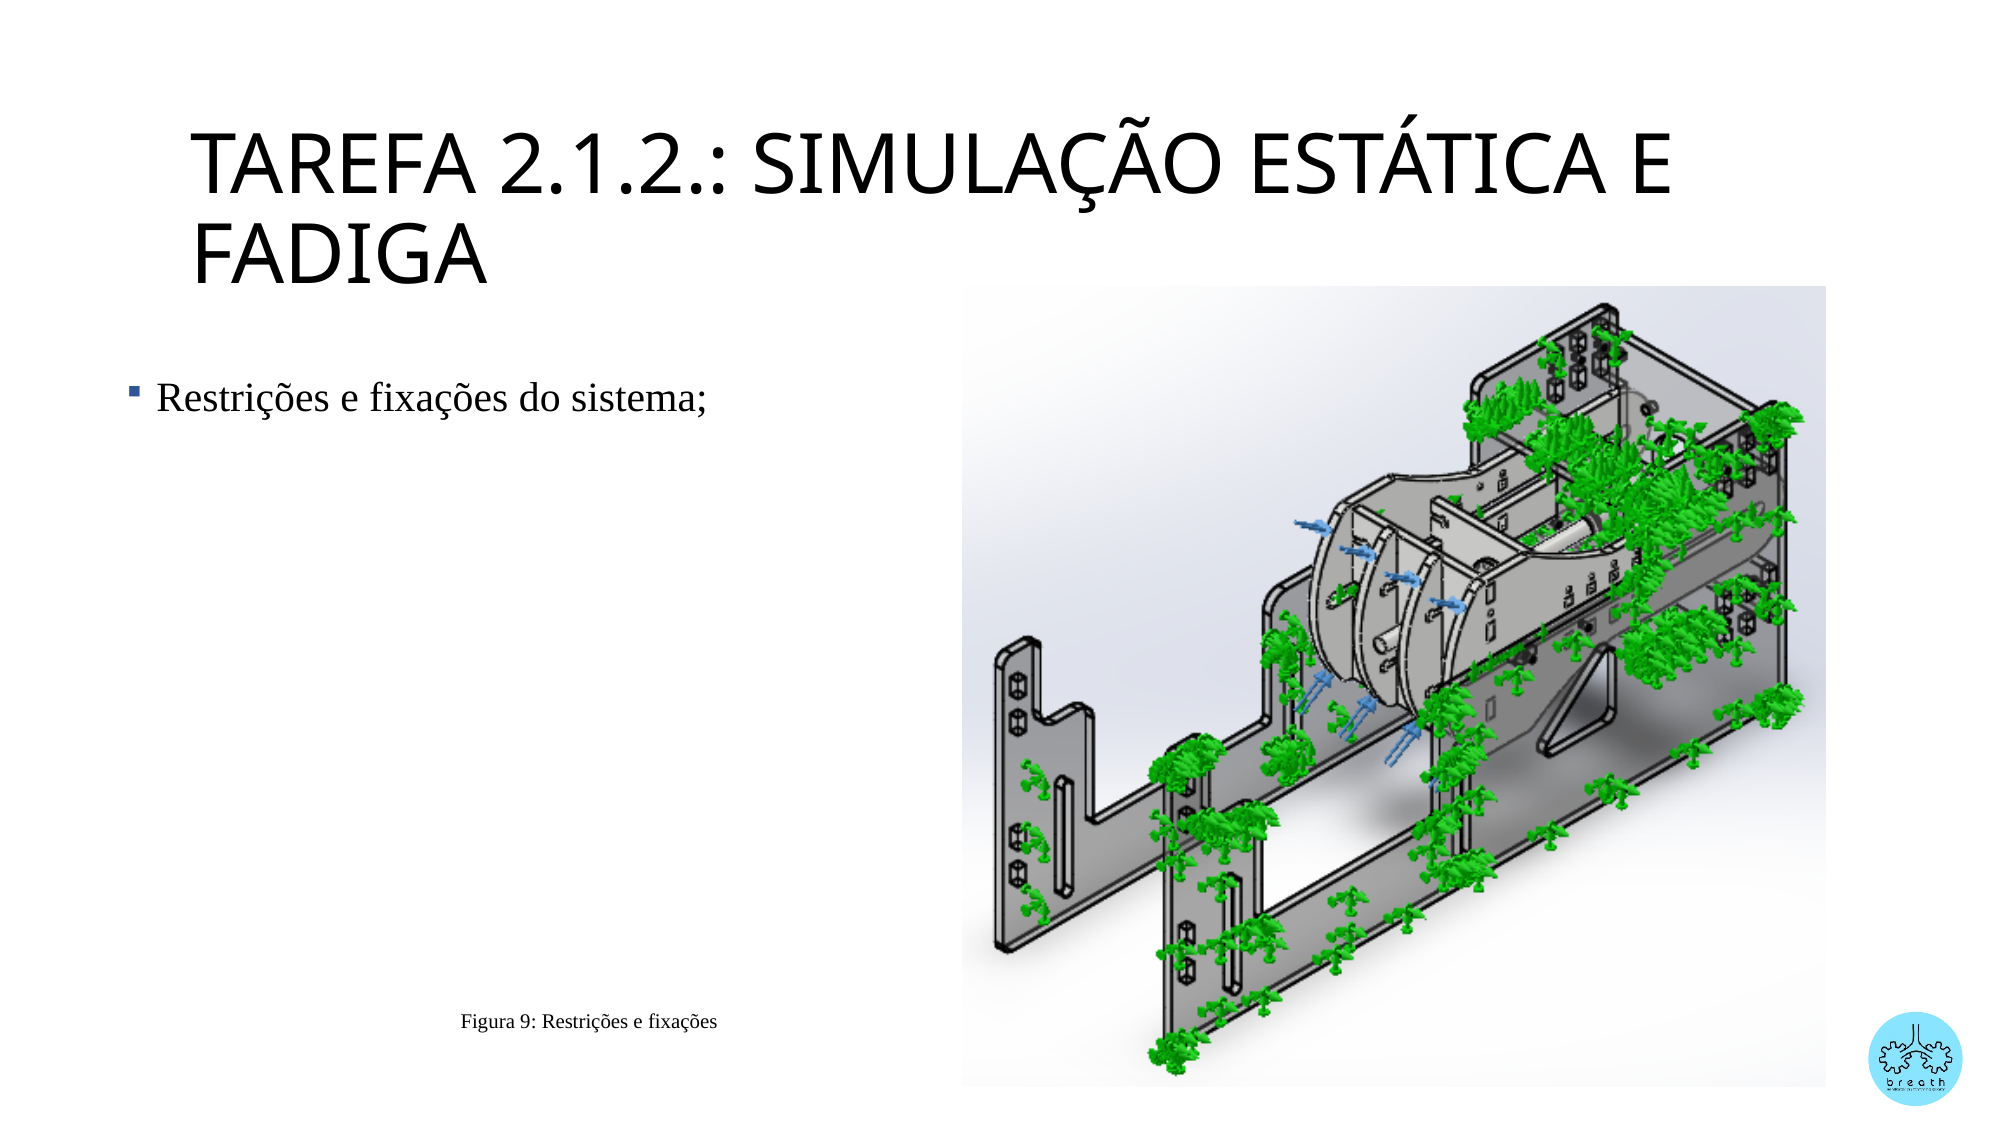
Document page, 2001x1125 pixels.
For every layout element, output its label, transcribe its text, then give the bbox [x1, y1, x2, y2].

picture [1868, 1011, 1963, 1106]
text_box [86, 343, 874, 1008]
text_box Restrições e fixações do sistema; [111, 368, 899, 1033]
text_box Figura 9: Restrições e fixações [445, 1000, 949, 1040]
picture [962, 286, 1826, 1087]
title Tarefa 2.1.2.: SIMULAÇÃO ESTÁTICA E FADIGA [175, 79, 1826, 344]
